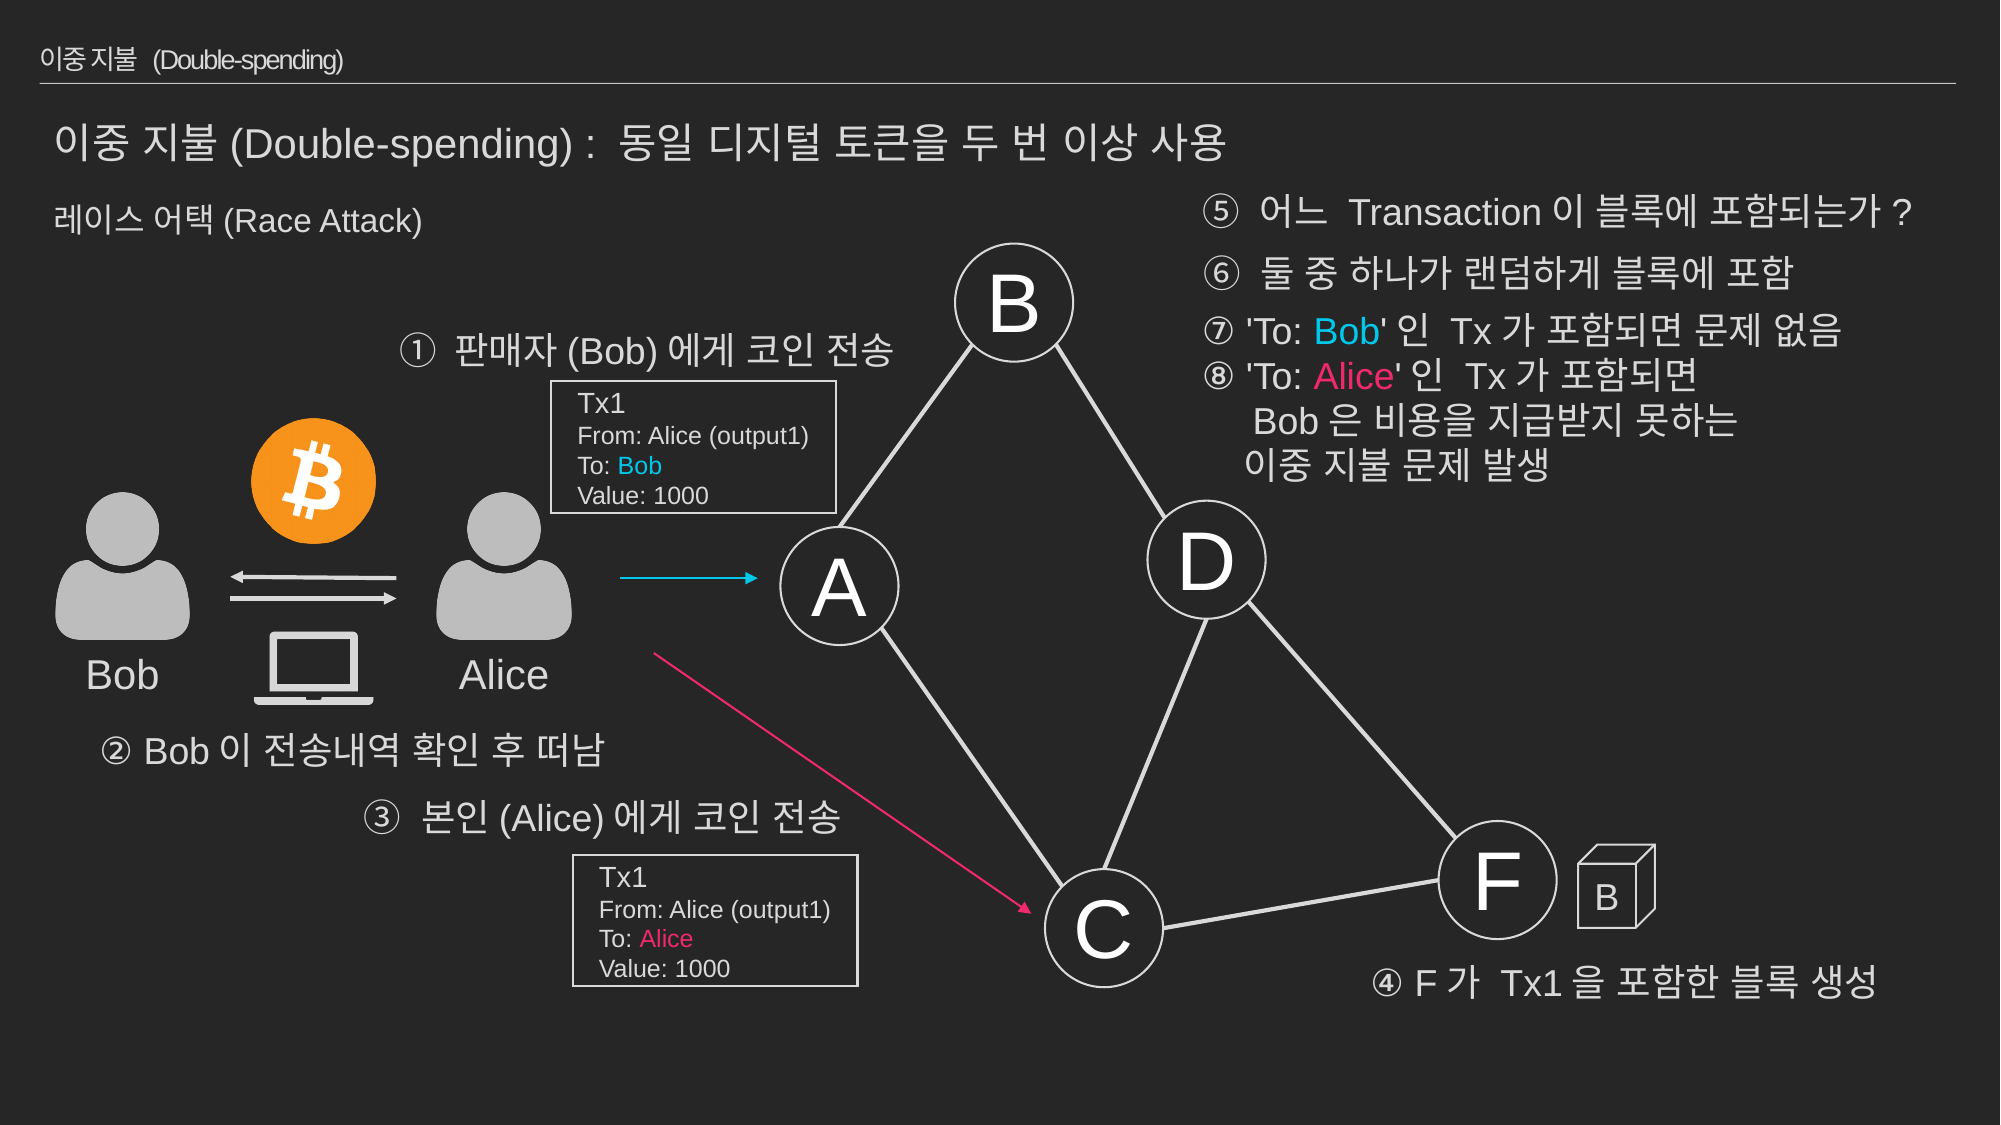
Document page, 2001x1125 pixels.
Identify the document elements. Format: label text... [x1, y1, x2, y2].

text_box B [1577, 843, 1656, 929]
text_box 이중 지불(Double-spending) : 동일 디지털 토큰을 두 번 이상 사용 [38, 109, 1572, 174]
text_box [1163, 880, 1439, 929]
text_box B [954, 242, 1075, 363]
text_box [1055, 344, 1165, 518]
text_box 레이스 어택(Race Attack) [38, 191, 548, 247]
text_box ① 판매자(Bob)에게 코인 전송 [384, 319, 910, 380]
text_box F [1437, 819, 1558, 941]
title 이중 지불 (Double-spending) [39, 31, 1961, 84]
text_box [653, 653, 1032, 914]
text_box D [1146, 502, 1267, 620]
text_box ⑦ 'To: Bob'인 Tx가 포함되면 문제 없음 ⑧ 'To: Alice'인 Tx가 포함되면 Bob은 비용을 지급받지 못하는 이중 지불 문제 발생 [1187, 299, 1956, 540]
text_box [839, 344, 973, 527]
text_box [1248, 601, 1456, 839]
text_box ⑥ 둘 중 하나가 랜덤하게 블록에 포함 [1188, 242, 1957, 302]
text_box Tx1 From: Alice (output1) To: Bob Value: 1000 [550, 380, 837, 514]
text_box A [779, 525, 900, 647]
text_box ④ F가 Tx1을 포함한 블록 생성 [1355, 951, 1895, 1012]
text_box ② Bob이 전송내역 확인 후 떠남 [84, 719, 621, 780]
text_box C [1043, 868, 1165, 989]
text_box Tx1 From: Alice (output1) To: Alice Value: 1000 [572, 854, 859, 987]
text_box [49, 418, 578, 731]
text_box ③ 본인(Alice)에게 코인 전송 [348, 786, 653, 847]
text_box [1104, 618, 1207, 870]
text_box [881, 627, 1063, 887]
text_box ⑤ 어느 Transaction이 블록에 포함되는가? [1187, 180, 1957, 240]
